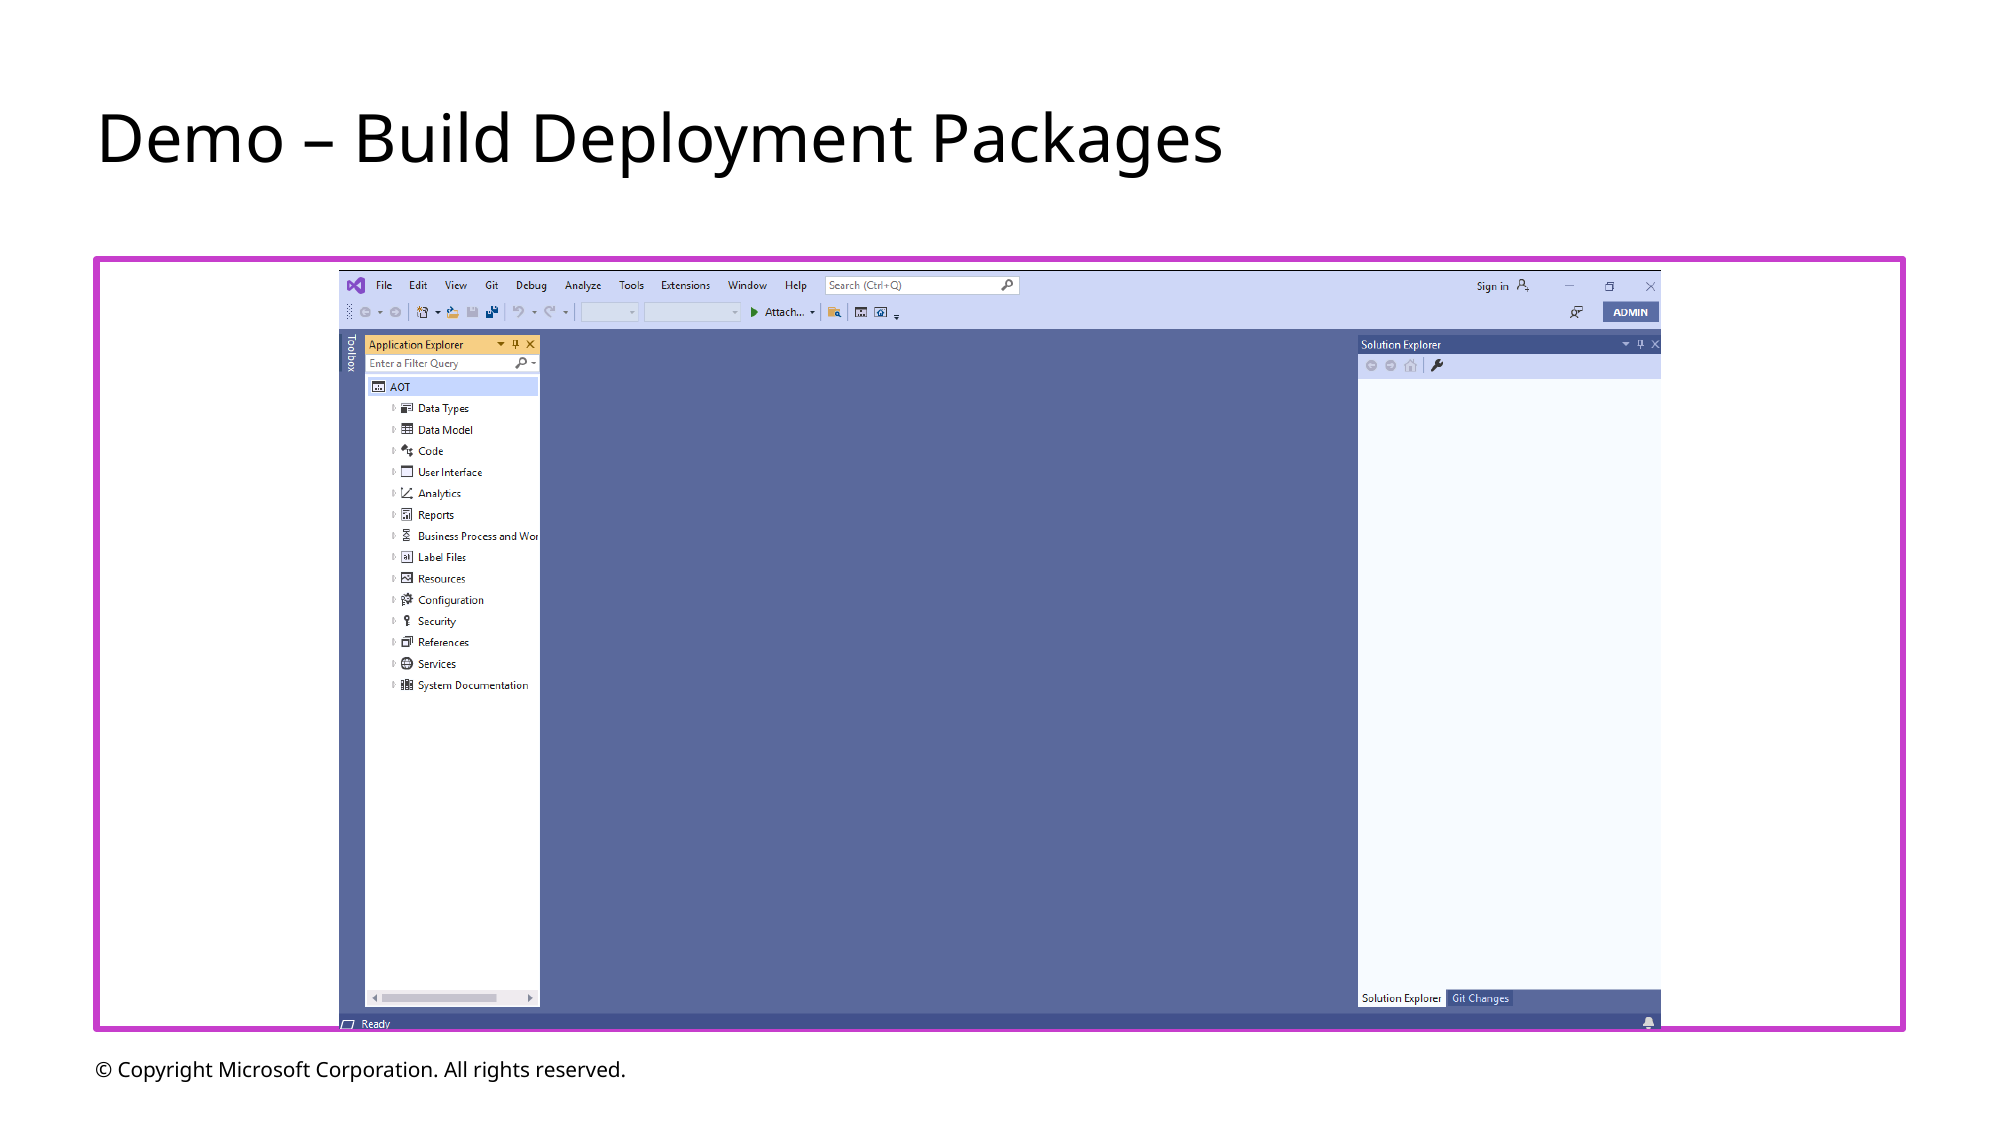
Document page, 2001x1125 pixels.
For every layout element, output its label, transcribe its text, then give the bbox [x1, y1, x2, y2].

picture [338, 269, 1661, 1030]
title Demo – Build Deployment Packages [96, 96, 1903, 177]
text_box DEMO [96, 258, 1904, 1030]
